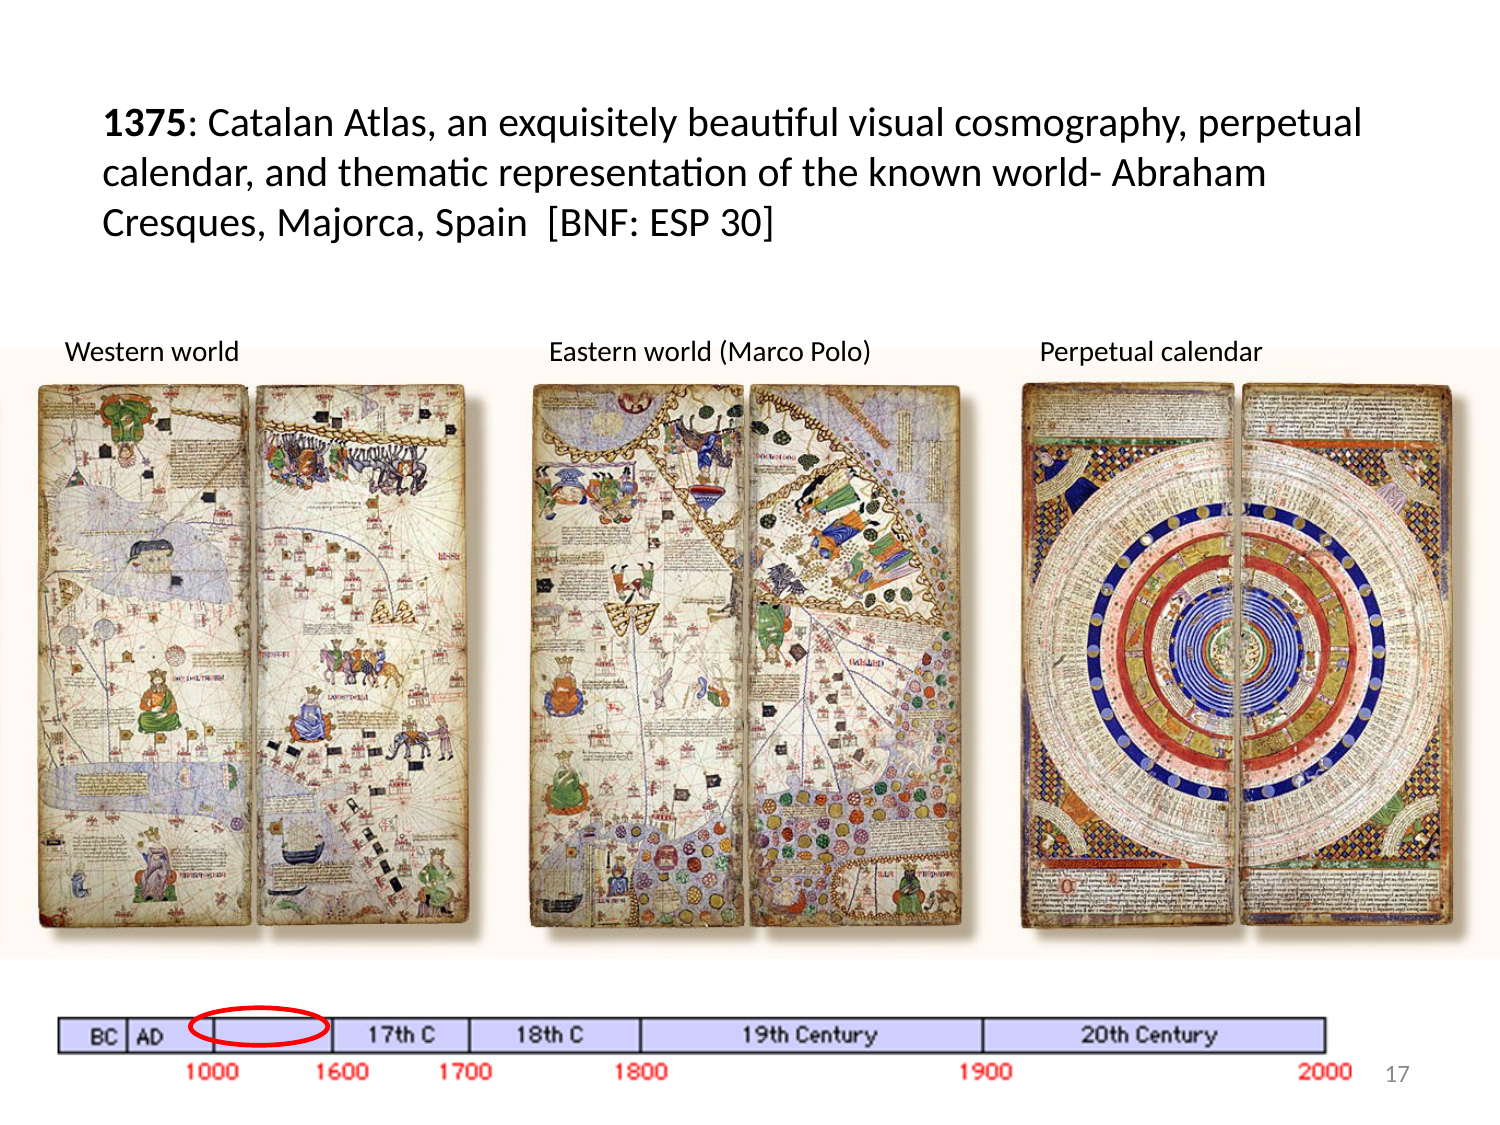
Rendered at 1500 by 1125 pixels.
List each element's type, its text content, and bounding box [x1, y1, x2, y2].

slide_number 17 [1074, 1042, 1425, 1103]
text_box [49, 324, 1426, 376]
picture [0, 349, 1500, 959]
picture [49, 1002, 1358, 1082]
text_box 1375: Catalan Atlas, an exquisitely beautiful visual cosmography, perpetual calendar, and thematic representation of the known world- Abraham Cresques, Majorca, Spain [BNF: ESP 30] [87, 87, 1413, 253]
